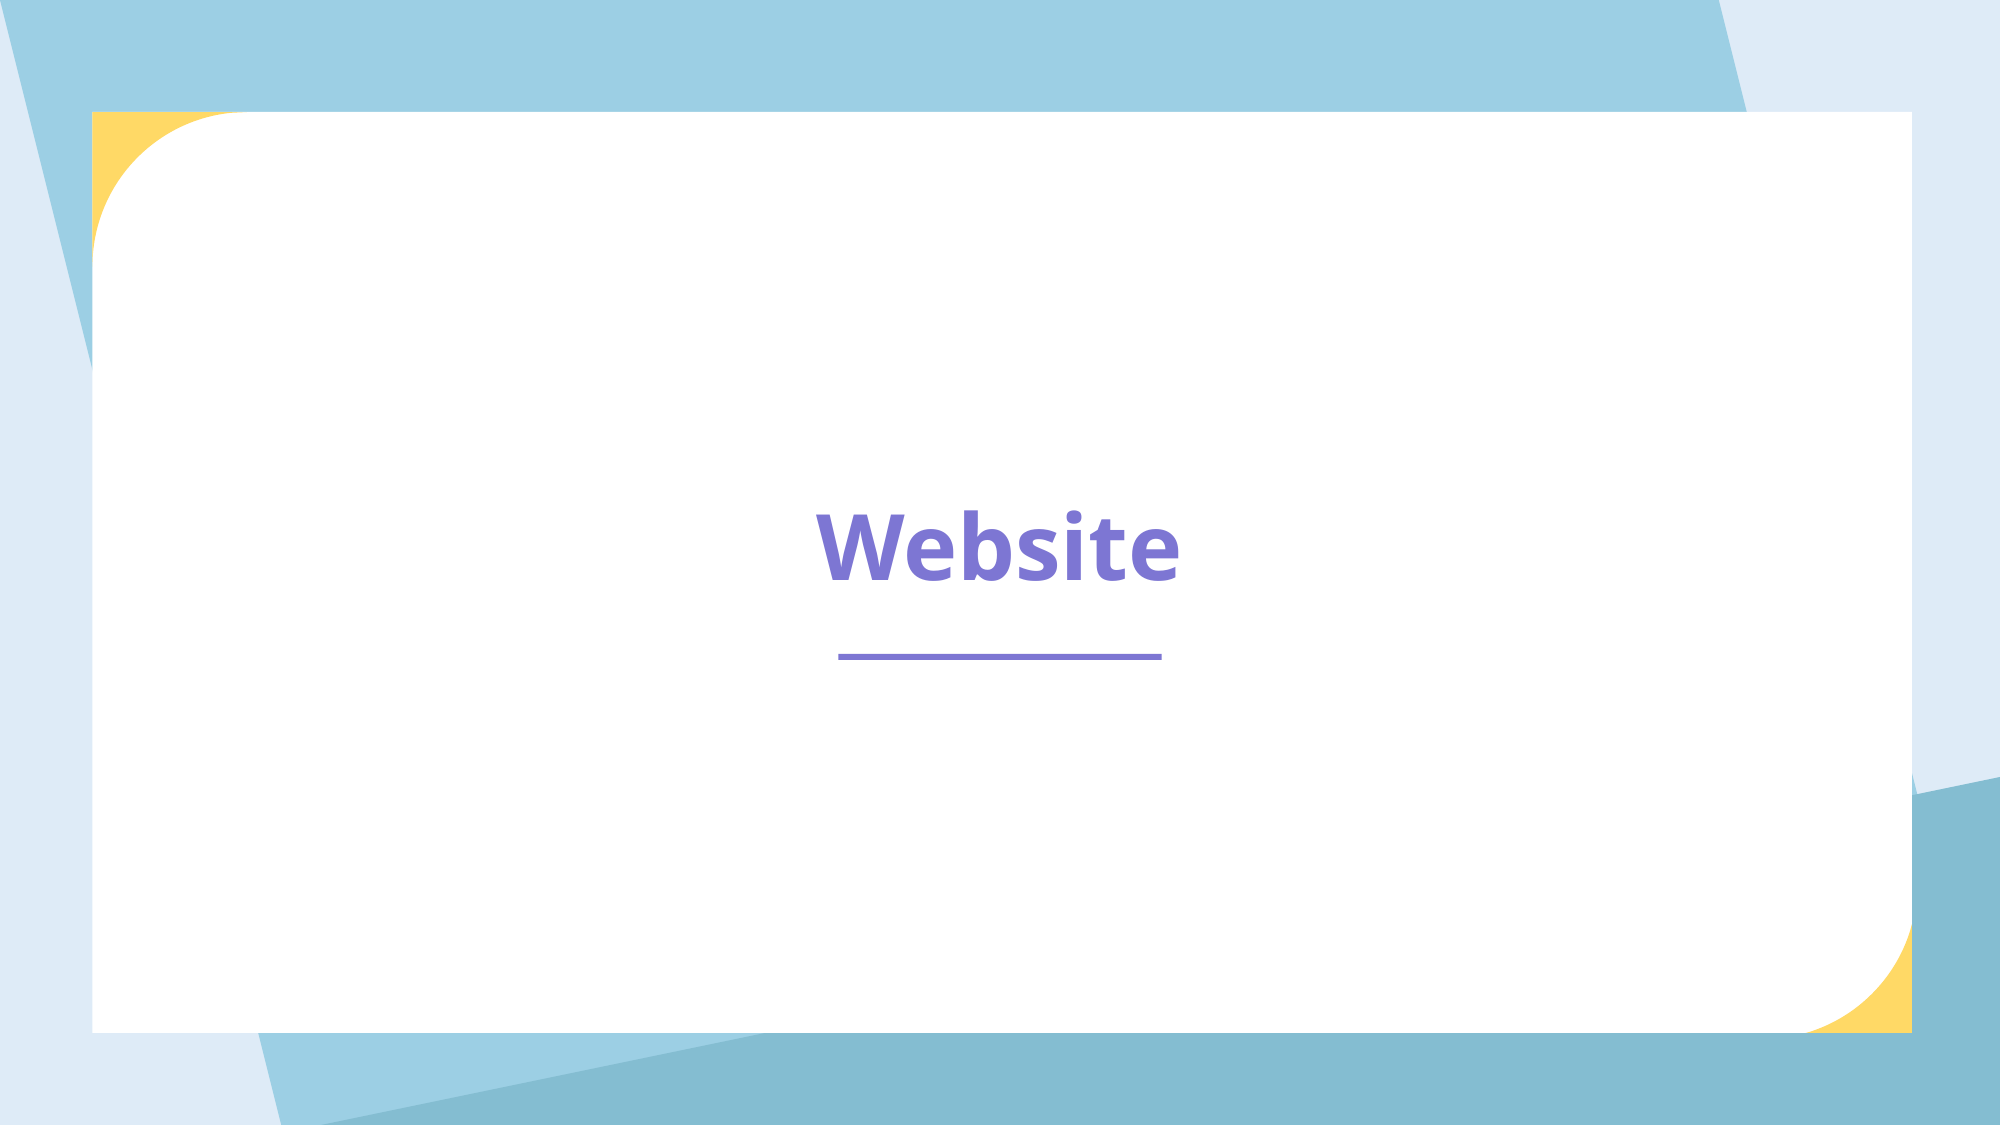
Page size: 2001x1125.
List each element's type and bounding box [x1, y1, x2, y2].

text_box [349, 464, 1651, 660]
text_box [0, 0, 1748, 369]
text_box [1913, 772, 1918, 793]
text_box [320, 775, 2000, 1125]
text_box [91, 111, 1913, 1034]
text_box [1805, 924, 1913, 1035]
text_box [91, 110, 248, 267]
text_box [257, 1034, 750, 1125]
